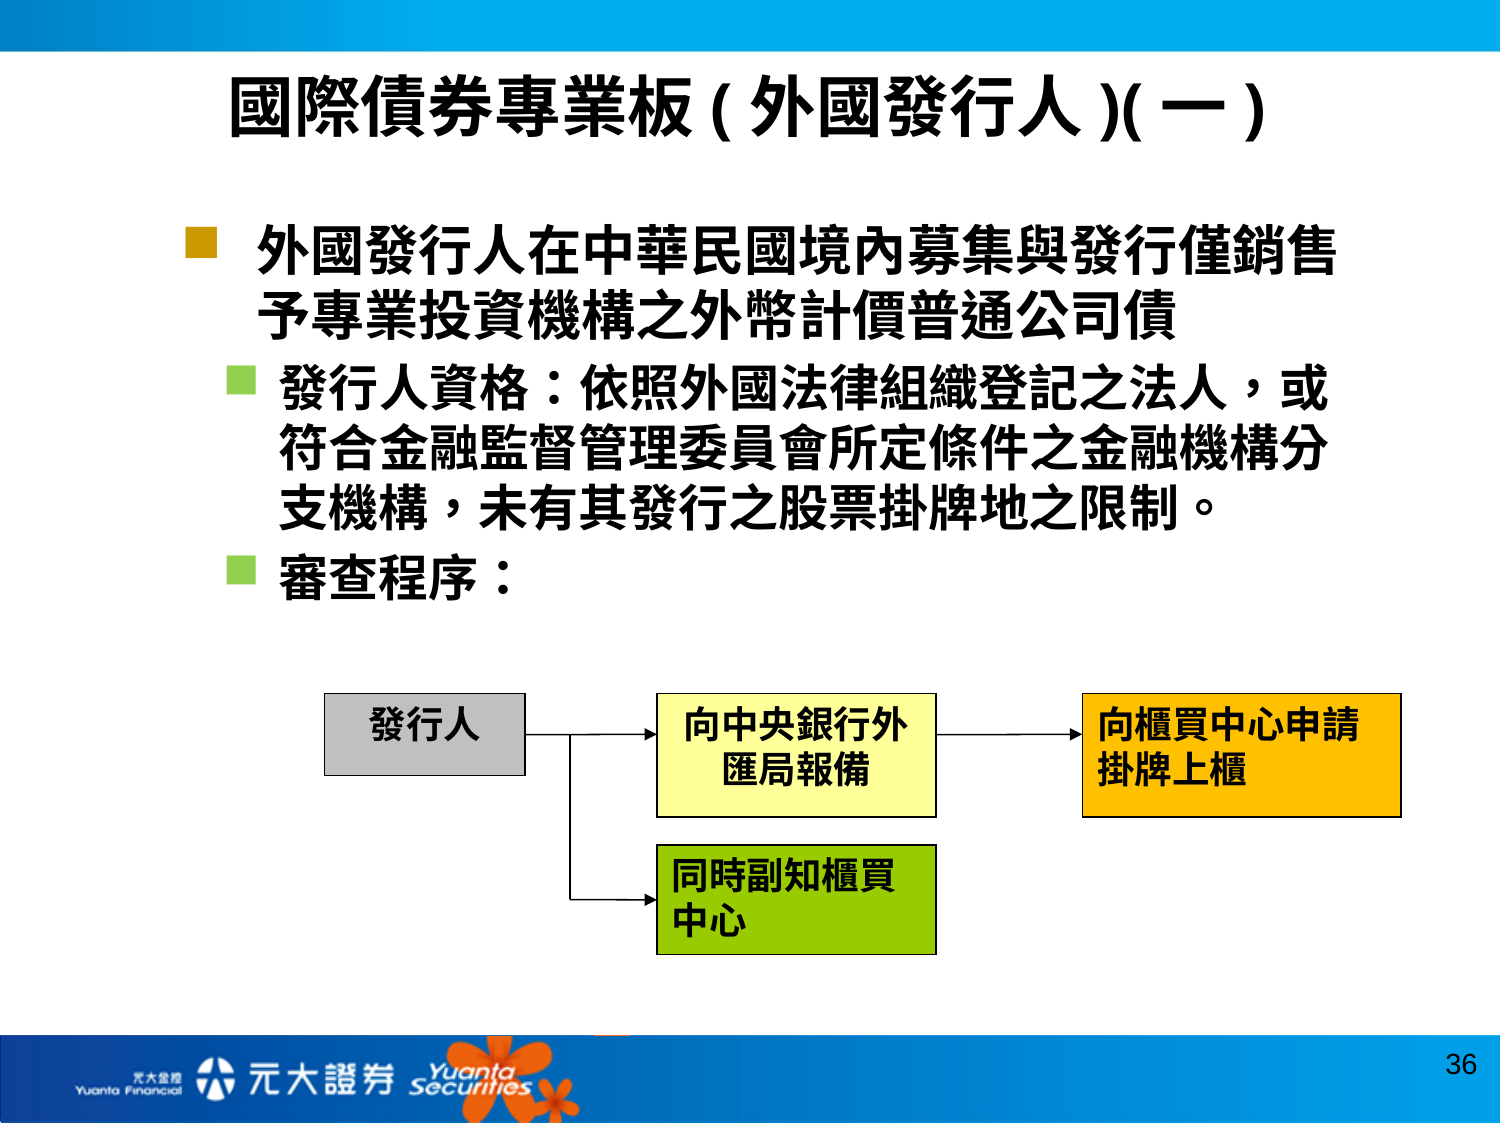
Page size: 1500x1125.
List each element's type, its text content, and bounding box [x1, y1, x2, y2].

picture [0, 0, 1500, 1125]
text_box 外國發行人在中華民國境內募集與發行僅銷售予專業投資機構之外幣計價普通公司債 發行人資格：依照外國法律組織登記之法人，或符合金融監督管理委員會所定條件之金融機構分支機構，未有其發行之股票掛牌地之限制。 審查程序： [100, 209, 1388, 694]
text_box 國際債券專業板(外國發行人)(一) [0, 57, 1494, 153]
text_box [324, 693, 1402, 955]
